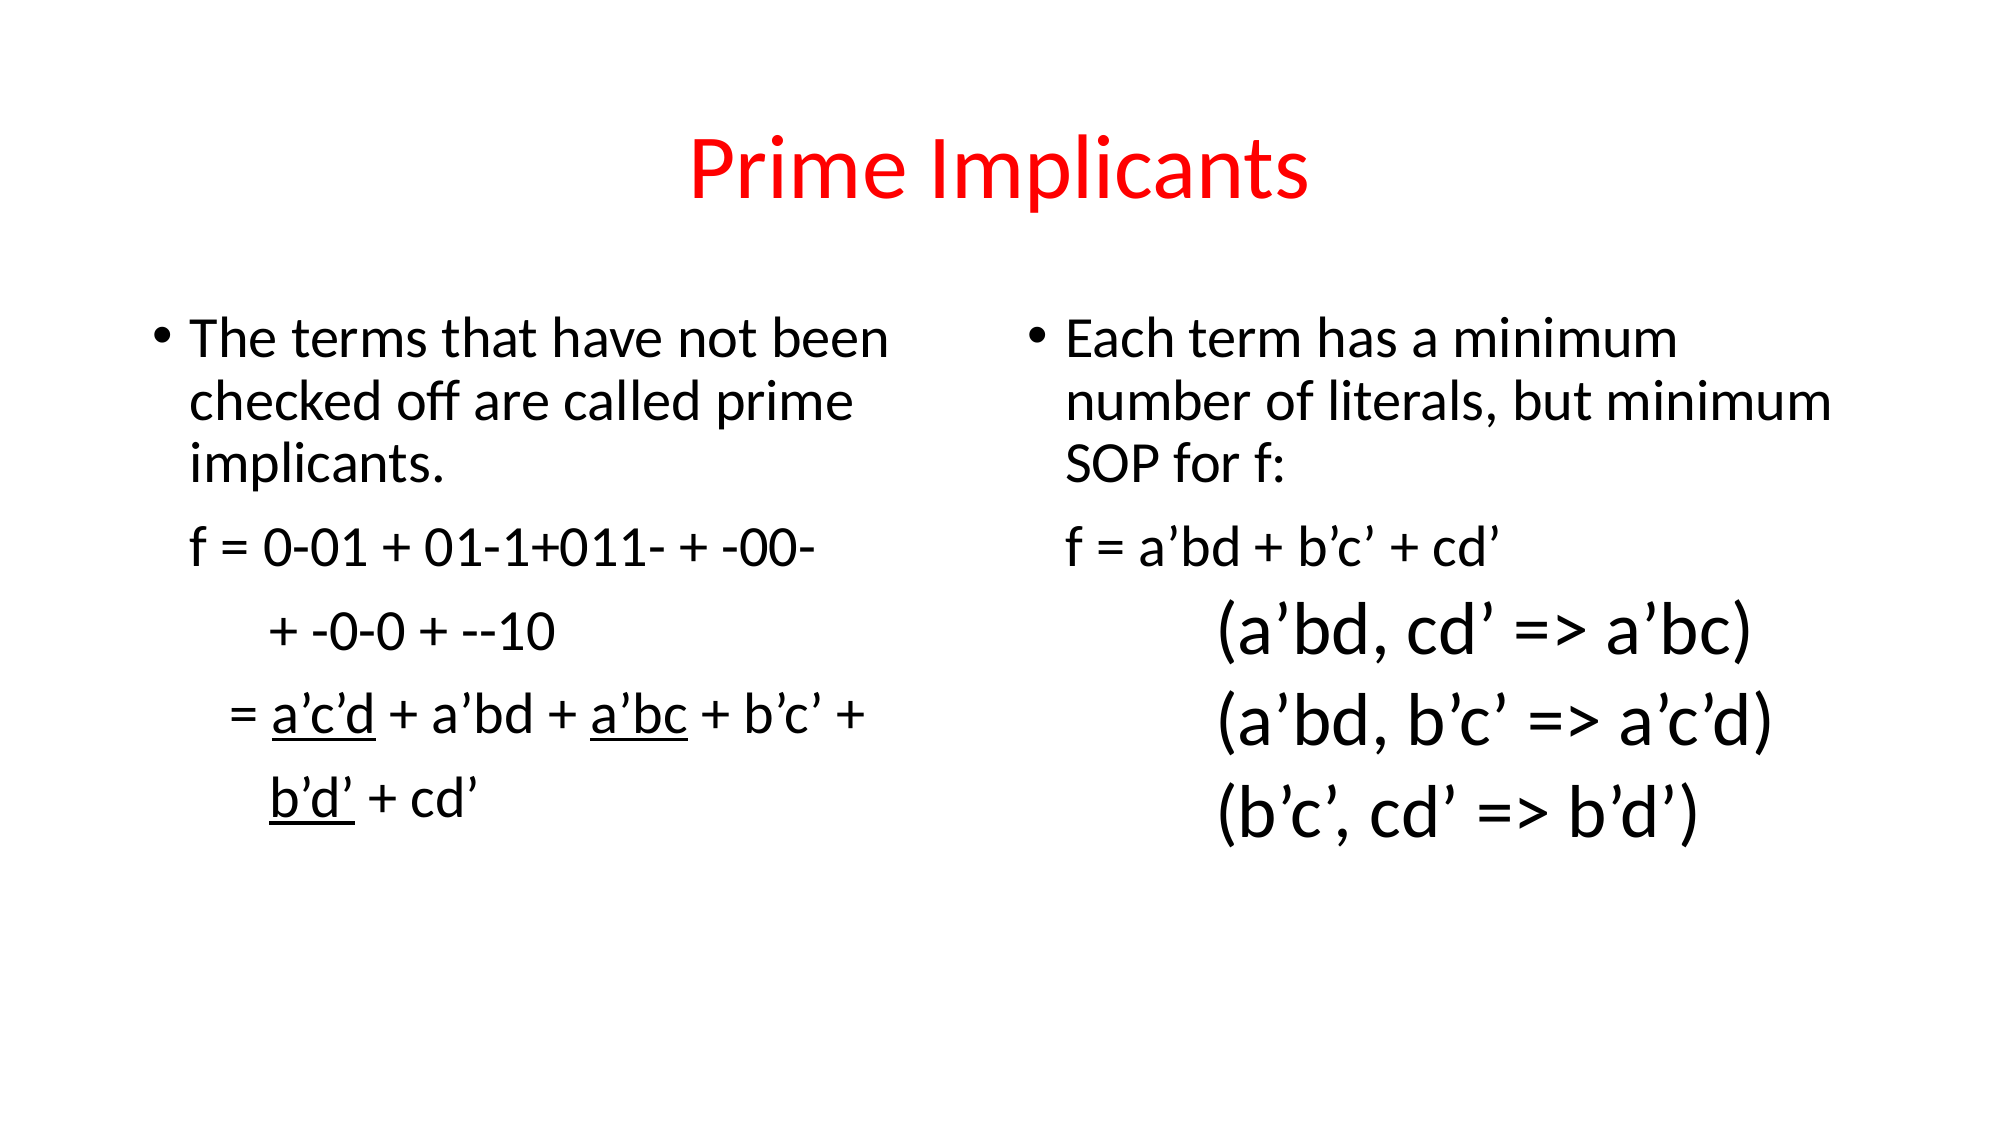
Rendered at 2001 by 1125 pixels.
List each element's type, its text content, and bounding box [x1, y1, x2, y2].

list Each term has a minimum number of literals, but minimum SOP for f: f = a’bd + b’c’ + cd’ (a’bd, cd’ => a’bc) (a’bd, b’c’ => a’c’d) (b’c’, cd’ => b’d’) [1012, 299, 1863, 1014]
list The terms that have not been checked off are called prime implicants. f = 0-01 + 01-1+011- + -00- + -0-0 + --10 = a’c’d + a’bd + a’bc + b’c’ + b’d’ + cd’ [137, 299, 988, 1014]
title Prime Implicants [137, 59, 1863, 278]
